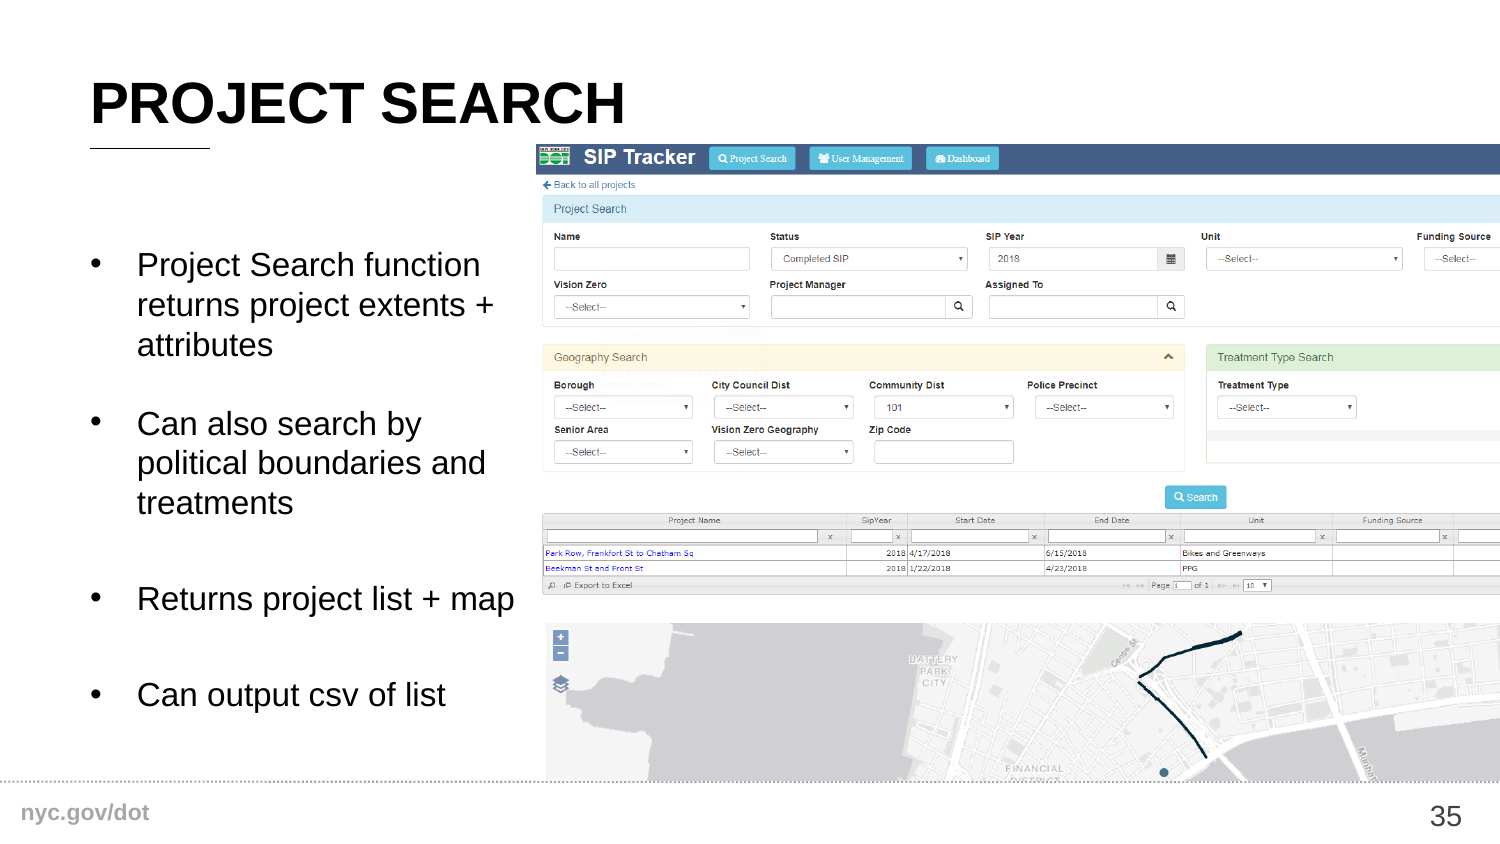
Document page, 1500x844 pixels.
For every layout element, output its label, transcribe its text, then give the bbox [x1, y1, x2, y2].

title Project search [75, 54, 1425, 145]
picture [536, 144, 1500, 782]
list Project Search function returns project extents + attributes Can also search by political boundaries and treatments Returns project list + map Can output csv of list [75, 235, 531, 754]
slide_number 35 [1127, 790, 1478, 836]
